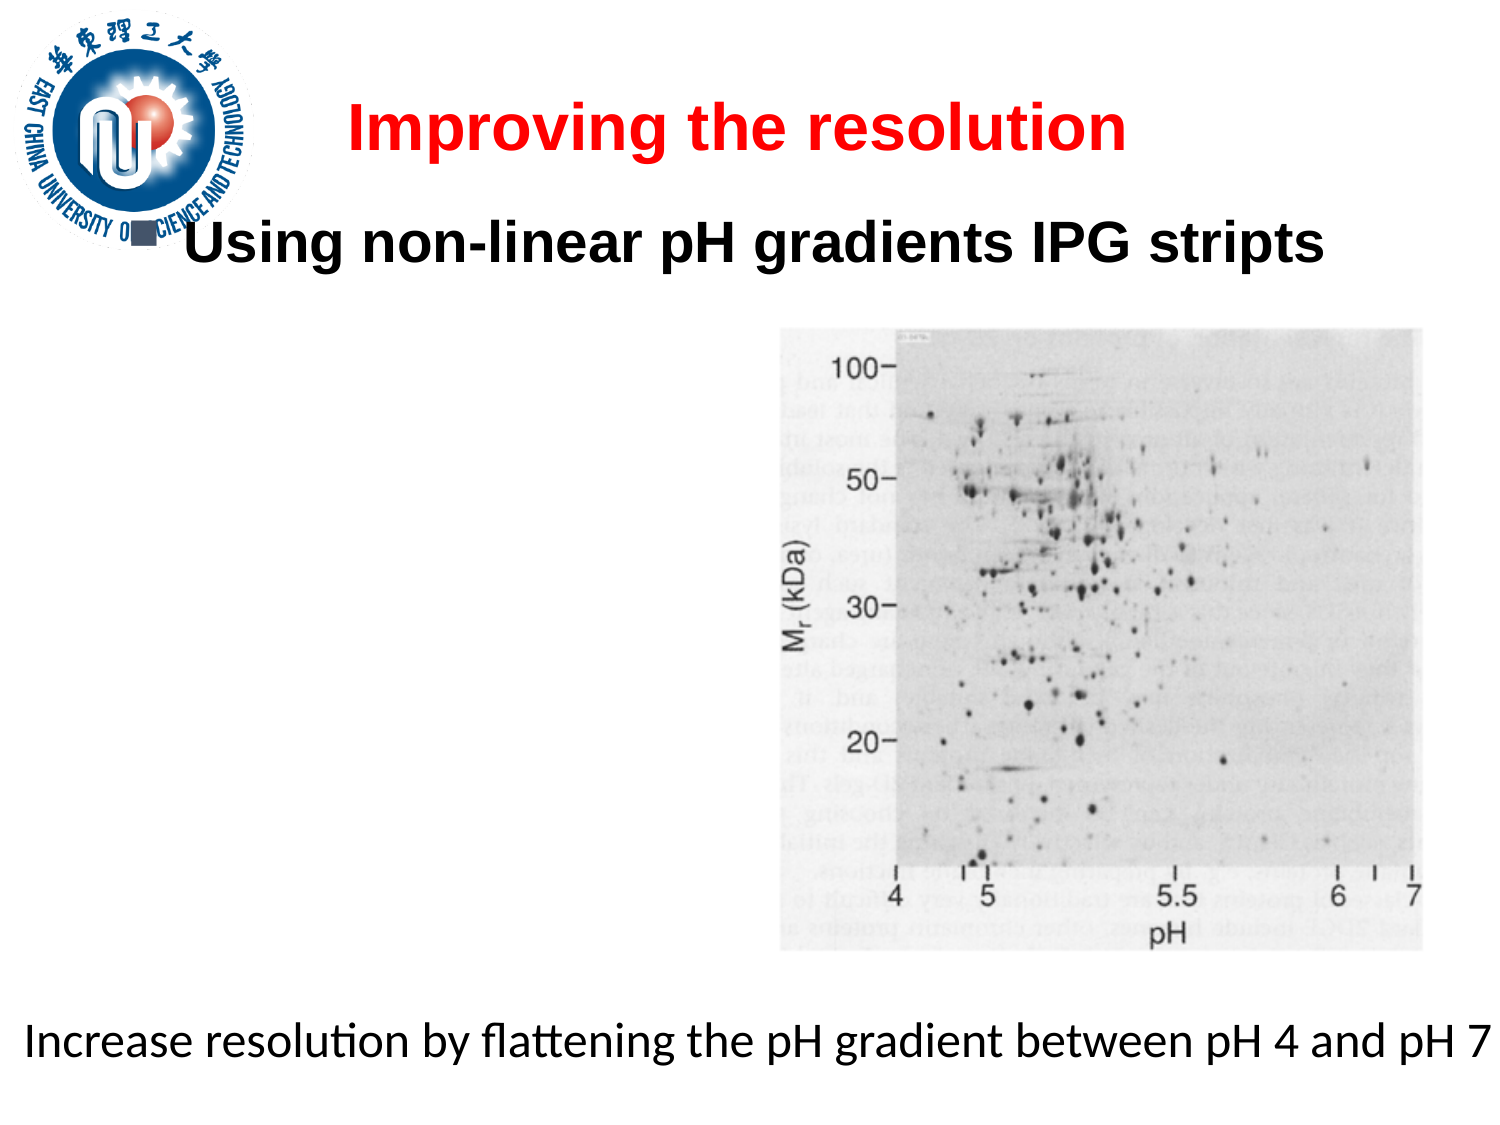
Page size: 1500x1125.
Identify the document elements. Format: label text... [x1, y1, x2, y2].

picture [778, 326, 1425, 953]
title Improving the resolution [112, 37, 1388, 196]
picture [13, 9, 254, 250]
list Using non-linear pH gradients IPG stripts [112, 196, 1425, 965]
text_box Increase resolution by flattening the pH gradient between pH 4 and pH 7 [8, 999, 1500, 1075]
